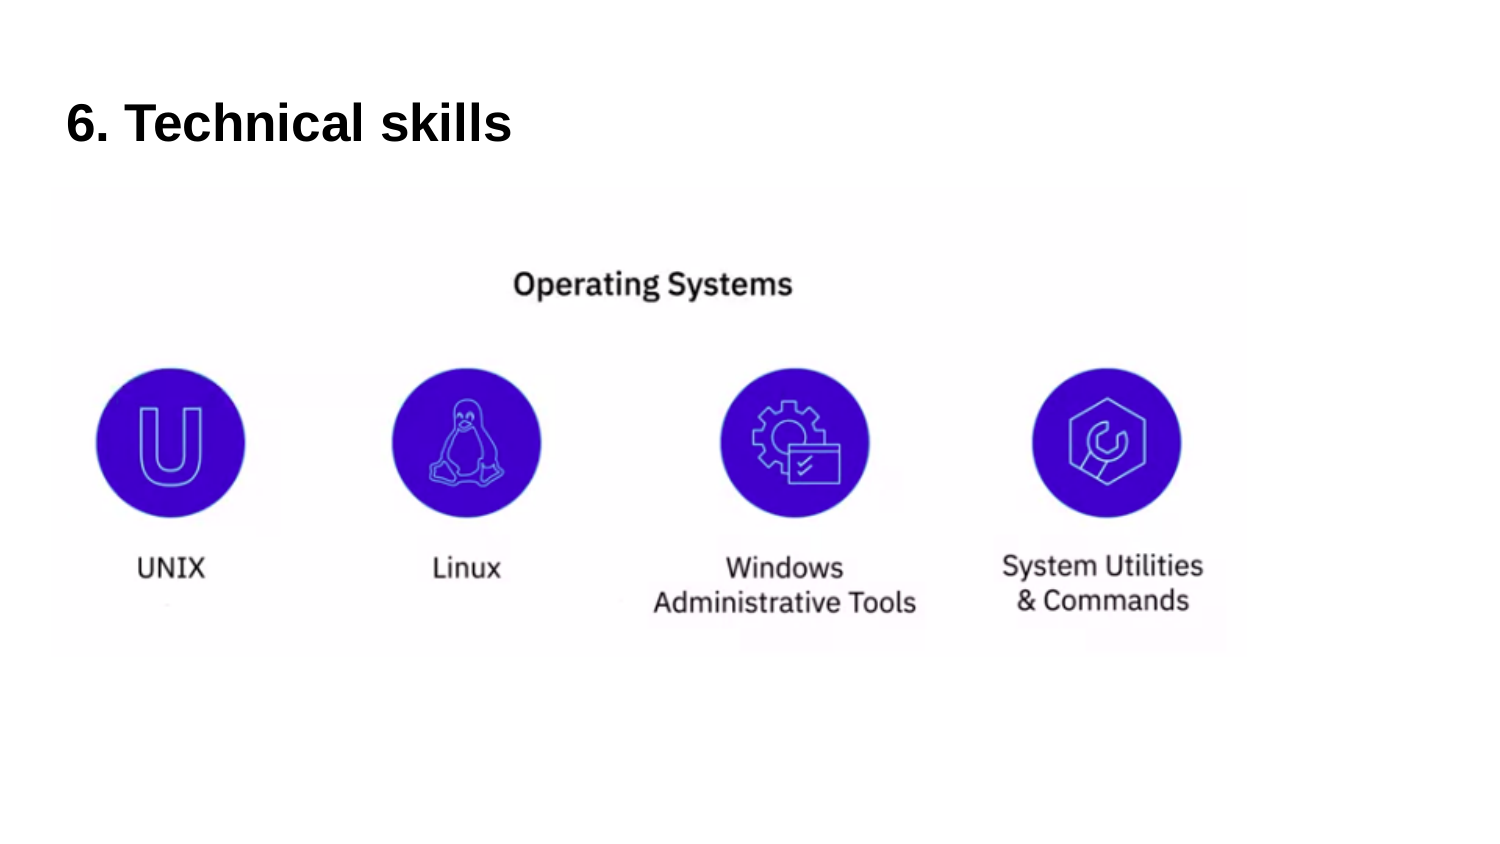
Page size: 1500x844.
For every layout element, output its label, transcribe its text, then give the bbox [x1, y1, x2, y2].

title 6. Technical skills [51, 72, 1449, 167]
picture [50, 187, 1247, 657]
